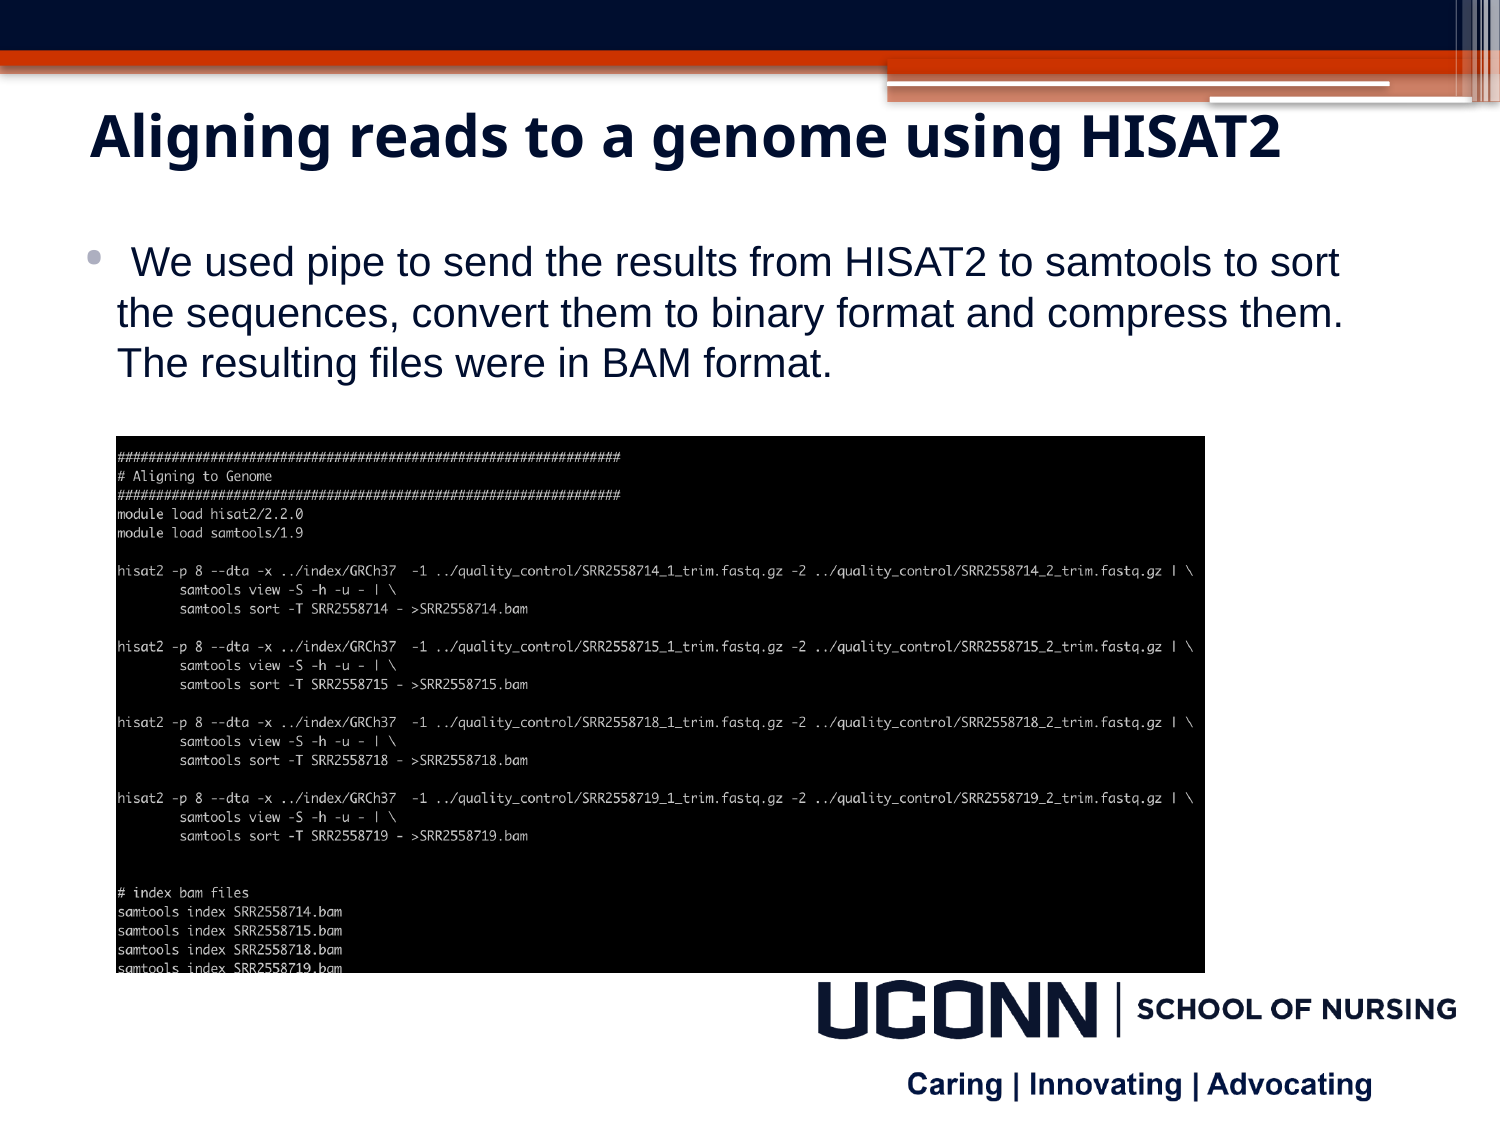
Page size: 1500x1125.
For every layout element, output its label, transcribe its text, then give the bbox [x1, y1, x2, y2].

list We used pipe to send the results from HISAT2 to samtools to sort the sequences, convert them to binary format and compress them. The resulting files were in BAM format. [56, 218, 1407, 865]
picture [818, 980, 1456, 1106]
picture [116, 436, 1206, 973]
title Aligning reads to a genome using HISAT2 [75, 94, 1425, 269]
